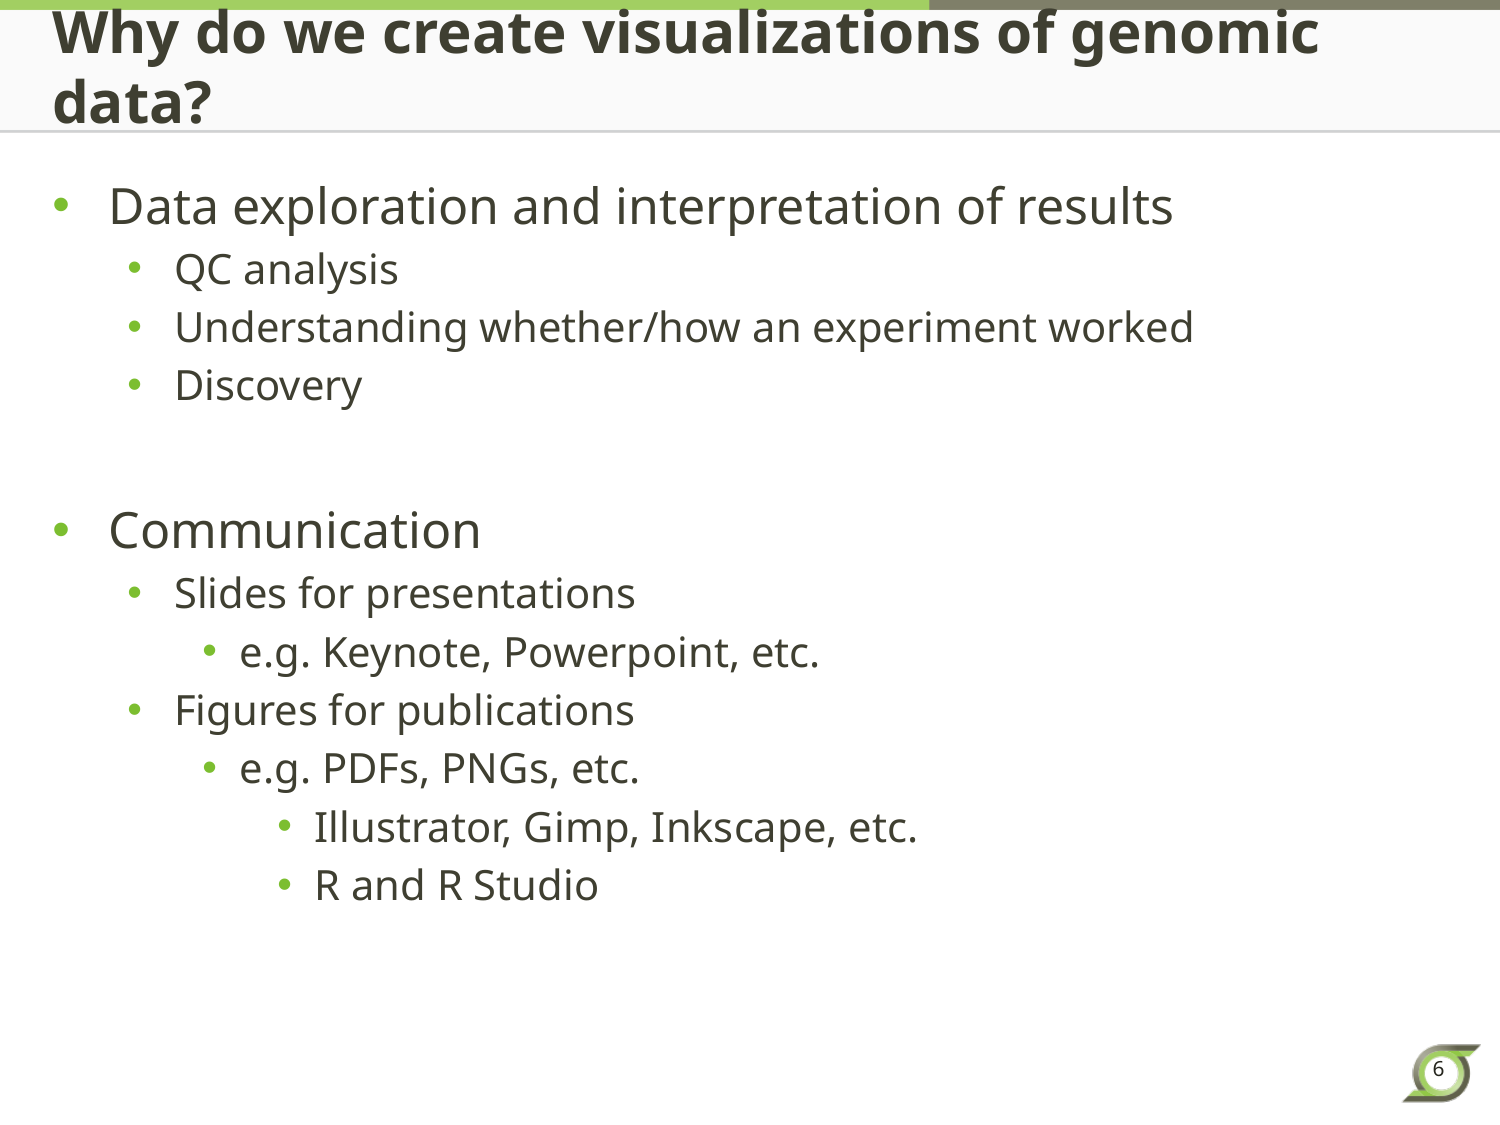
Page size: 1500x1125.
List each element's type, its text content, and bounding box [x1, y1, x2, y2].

list Data exploration and interpretation of results QC analysis Understanding whether/how an experiment worked Discovery Communication Slides for presentations e.g. Keynote, Powerpoint, etc. Figures for publications e.g. PDFs, PNGs, etc. Illustrator, Gimp, Inkscape, etc. R and R Studio [37, 166, 1454, 1007]
title Why do we create visualizations of genomic data? [37, 18, 1454, 112]
